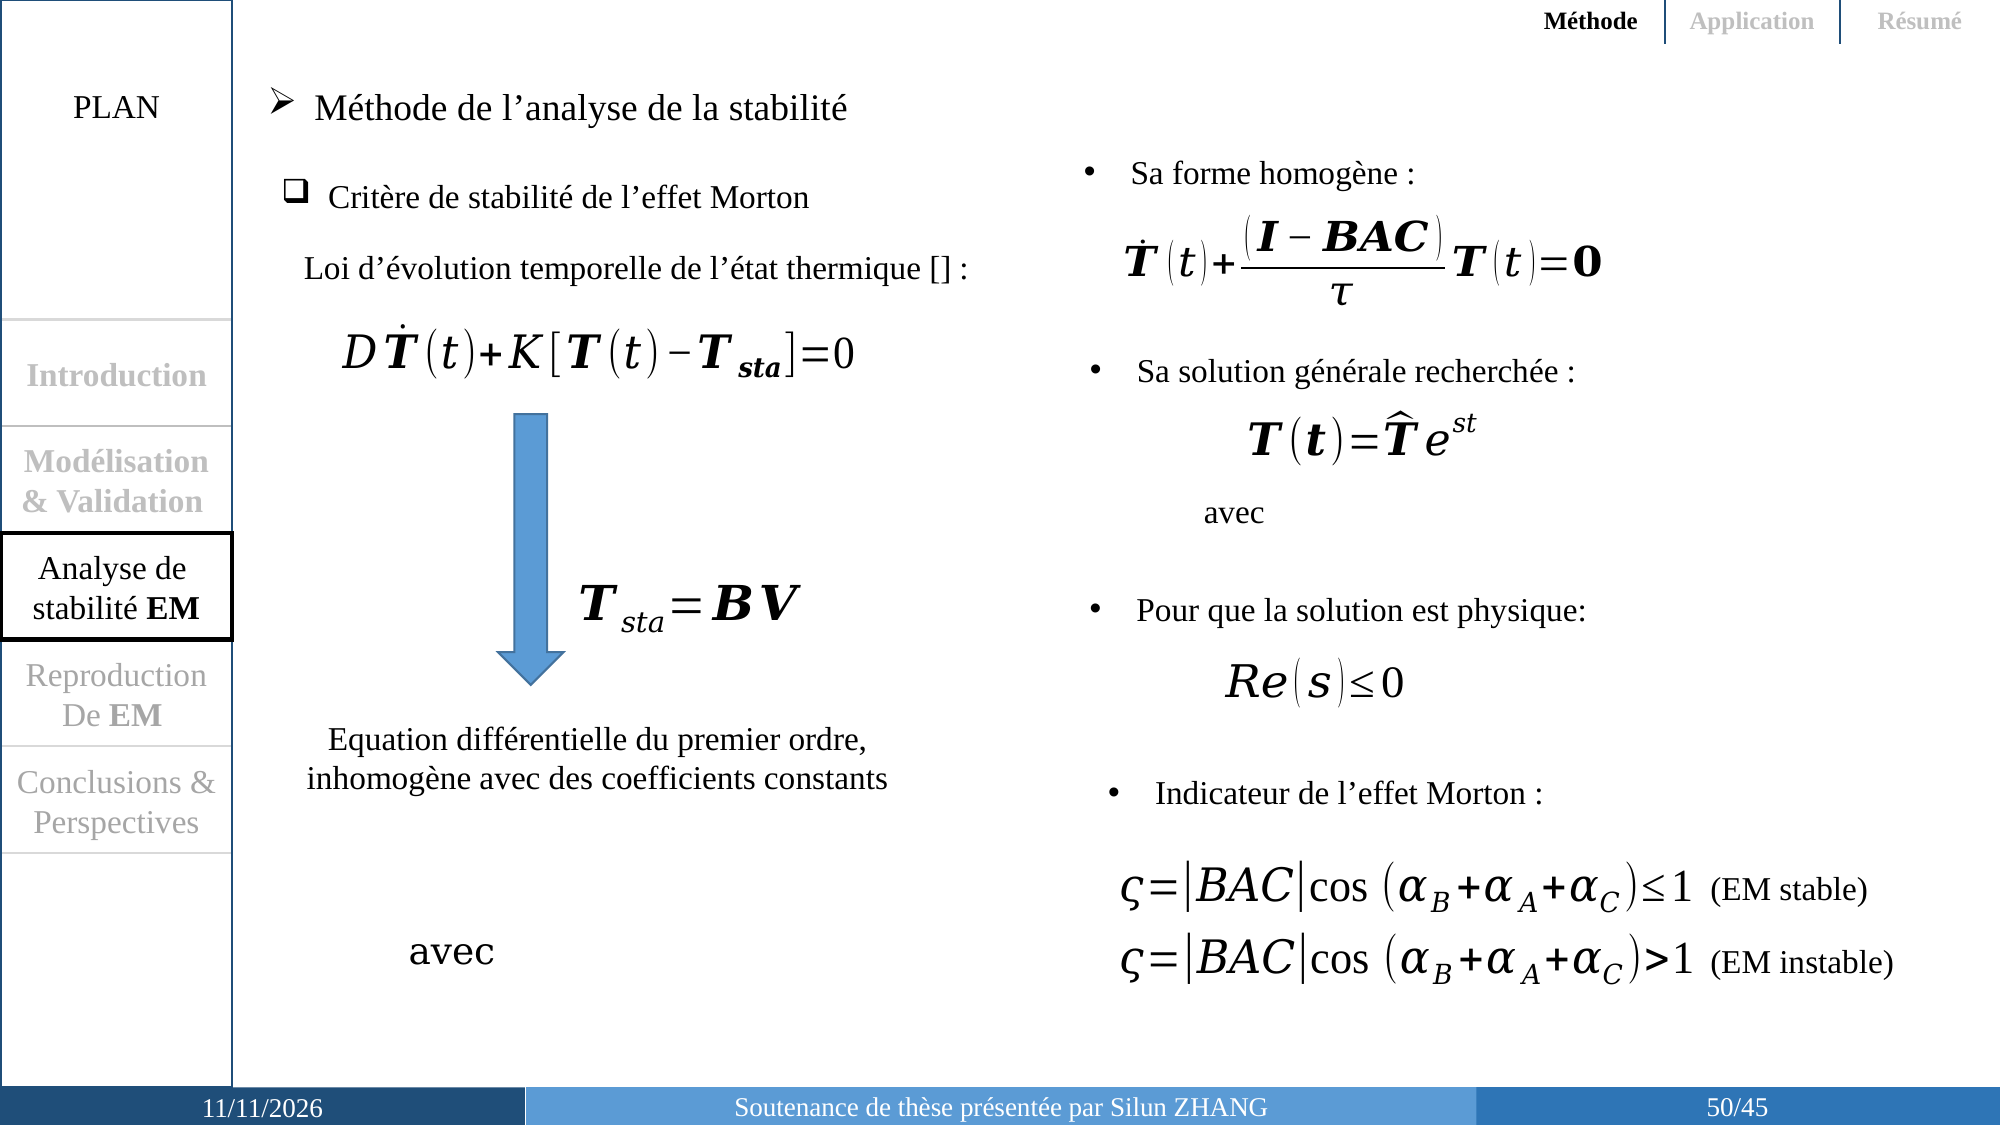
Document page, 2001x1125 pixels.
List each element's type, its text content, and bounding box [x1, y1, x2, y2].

text_box Méthode de l’analyse de la stabilité [252, 75, 1375, 136]
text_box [1071, 580, 1615, 711]
text_box Critère de stabilité de l’effet Morton [266, 168, 896, 223]
table_header Résumé [1841, 0, 2000, 44]
footer Soutenance de thèse présentée par Silun ZHANG [526, 1087, 1477, 1125]
text_box Loi d’évolution temporelle de l’état thermique [] : [288, 238, 985, 294]
text_box (EM instable) [1695, 932, 1910, 988]
table_header Méthode [1517, 0, 1664, 44]
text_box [1071, 342, 1604, 557]
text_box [1066, 144, 1604, 316]
text_box [0, 0, 233, 532]
slide_number 50/45 [1477, 1087, 2000, 1125]
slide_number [0, 1087, 525, 1125]
text_box (EM stable) [1695, 860, 1884, 915]
text_box Analyse de stabilité EM [0, 532, 233, 641]
table_header Application [1666, 0, 1839, 44]
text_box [498, 414, 1047, 685]
text_box Equation différentielle du premier ordre, inhomogène avec des coefficients constants [278, 709, 917, 804]
text_box [0, 641, 233, 1087]
